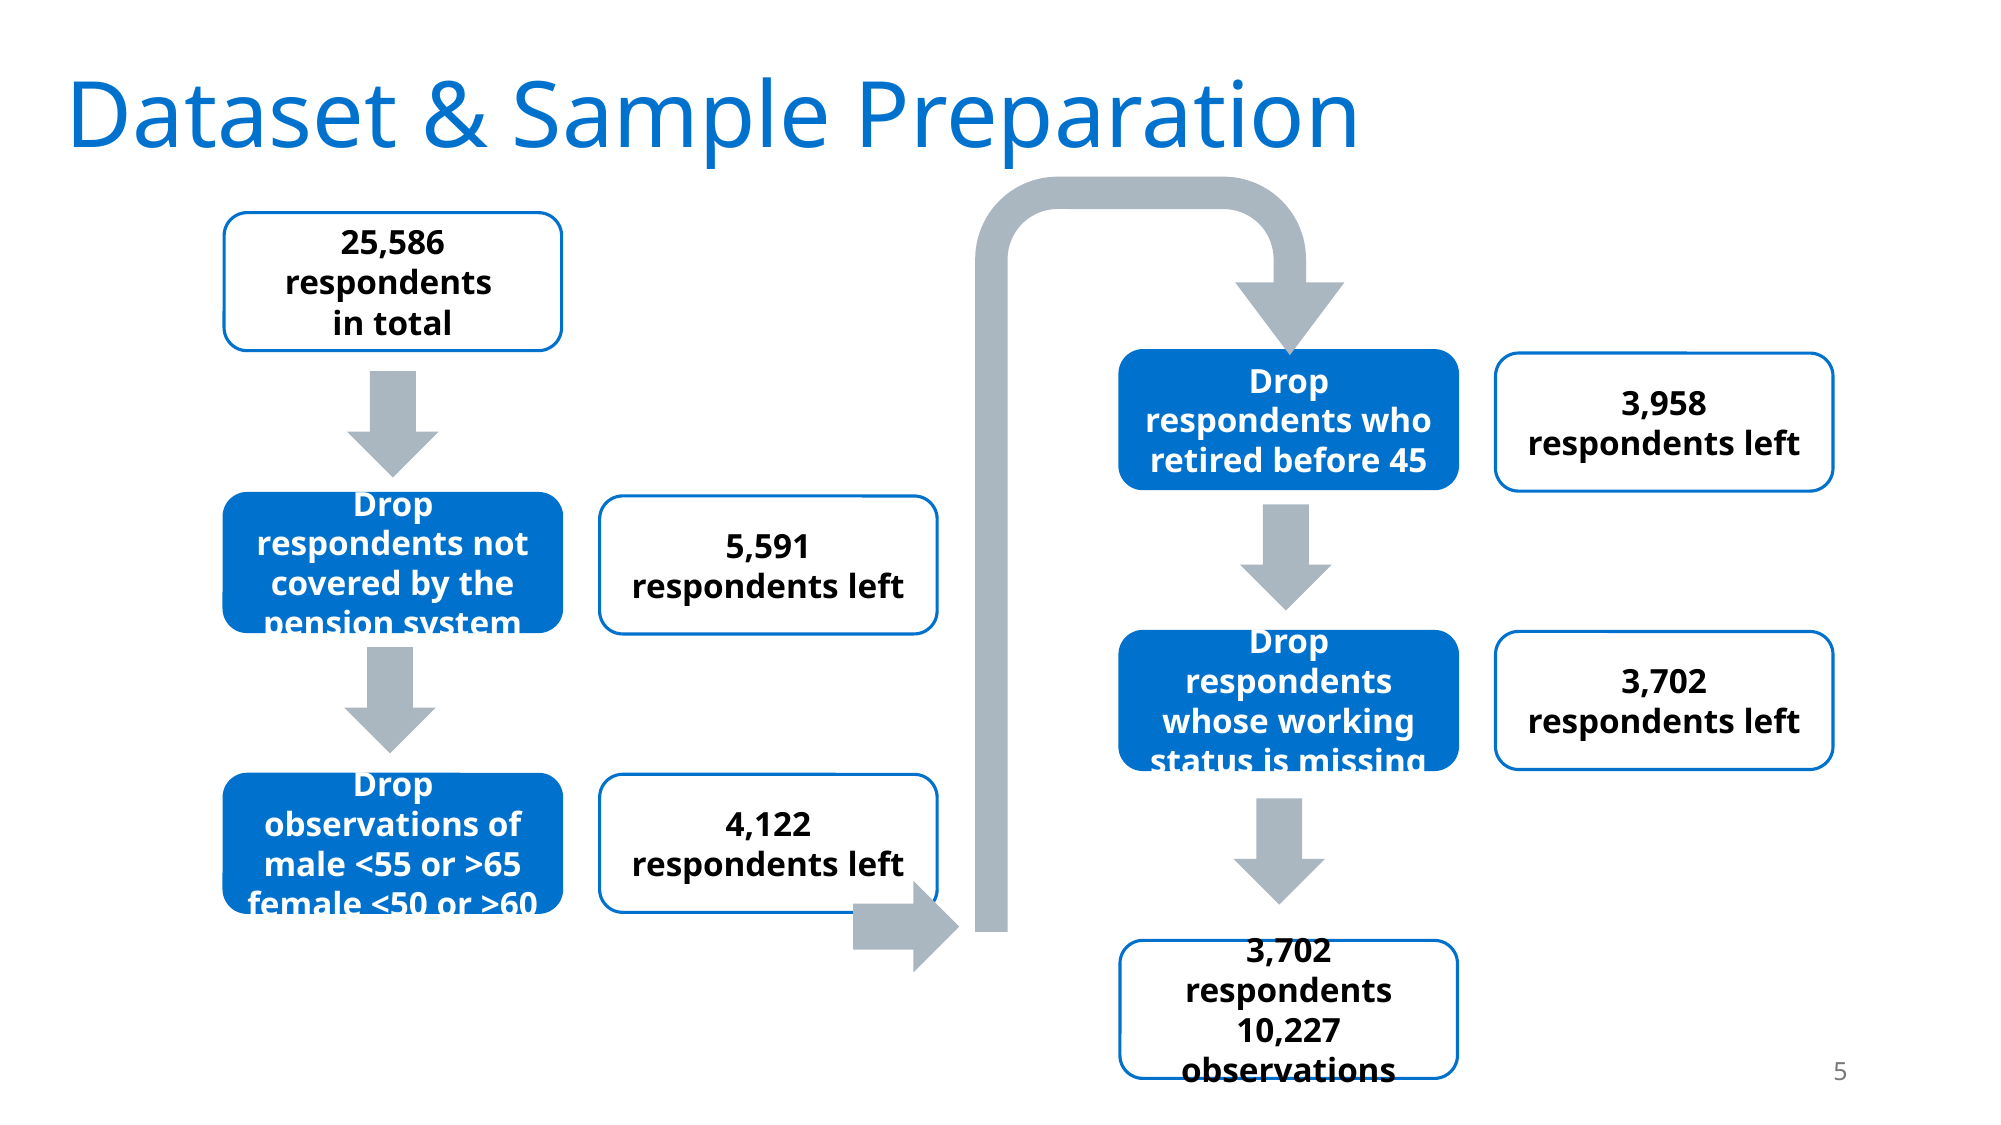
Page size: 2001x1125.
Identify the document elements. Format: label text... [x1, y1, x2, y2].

text_box [851, 877, 962, 977]
text_box Drop respondents not covered by the pension system [222, 491, 564, 634]
text_box Drop observations of male <55 or >65 female <50 or >60 [222, 772, 564, 914]
text_box Drop respondents whose working status is missing [1118, 629, 1460, 772]
text_box [973, 175, 1348, 934]
text_box 3,958 respondents left [1493, 351, 1835, 493]
text_box Dataset & Sample Preparation [50, 9, 1776, 227]
text_box [1236, 502, 1336, 613]
text_box 25,586 respondents in total [222, 211, 564, 353]
text_box [343, 369, 443, 480]
text_box Drop respondents who retired before 45 [1118, 349, 1460, 491]
text_box [1229, 796, 1329, 907]
slide_number 5 [1412, 1042, 1863, 1103]
text_box 4,122 respondents left [598, 772, 939, 914]
text_box [340, 645, 440, 756]
text_box 5,591 respondents left [598, 494, 939, 636]
text_box 3,702 respondents left [1493, 629, 1835, 772]
text_box 3,702 respondents 10,227 observations [1118, 938, 1460, 1080]
